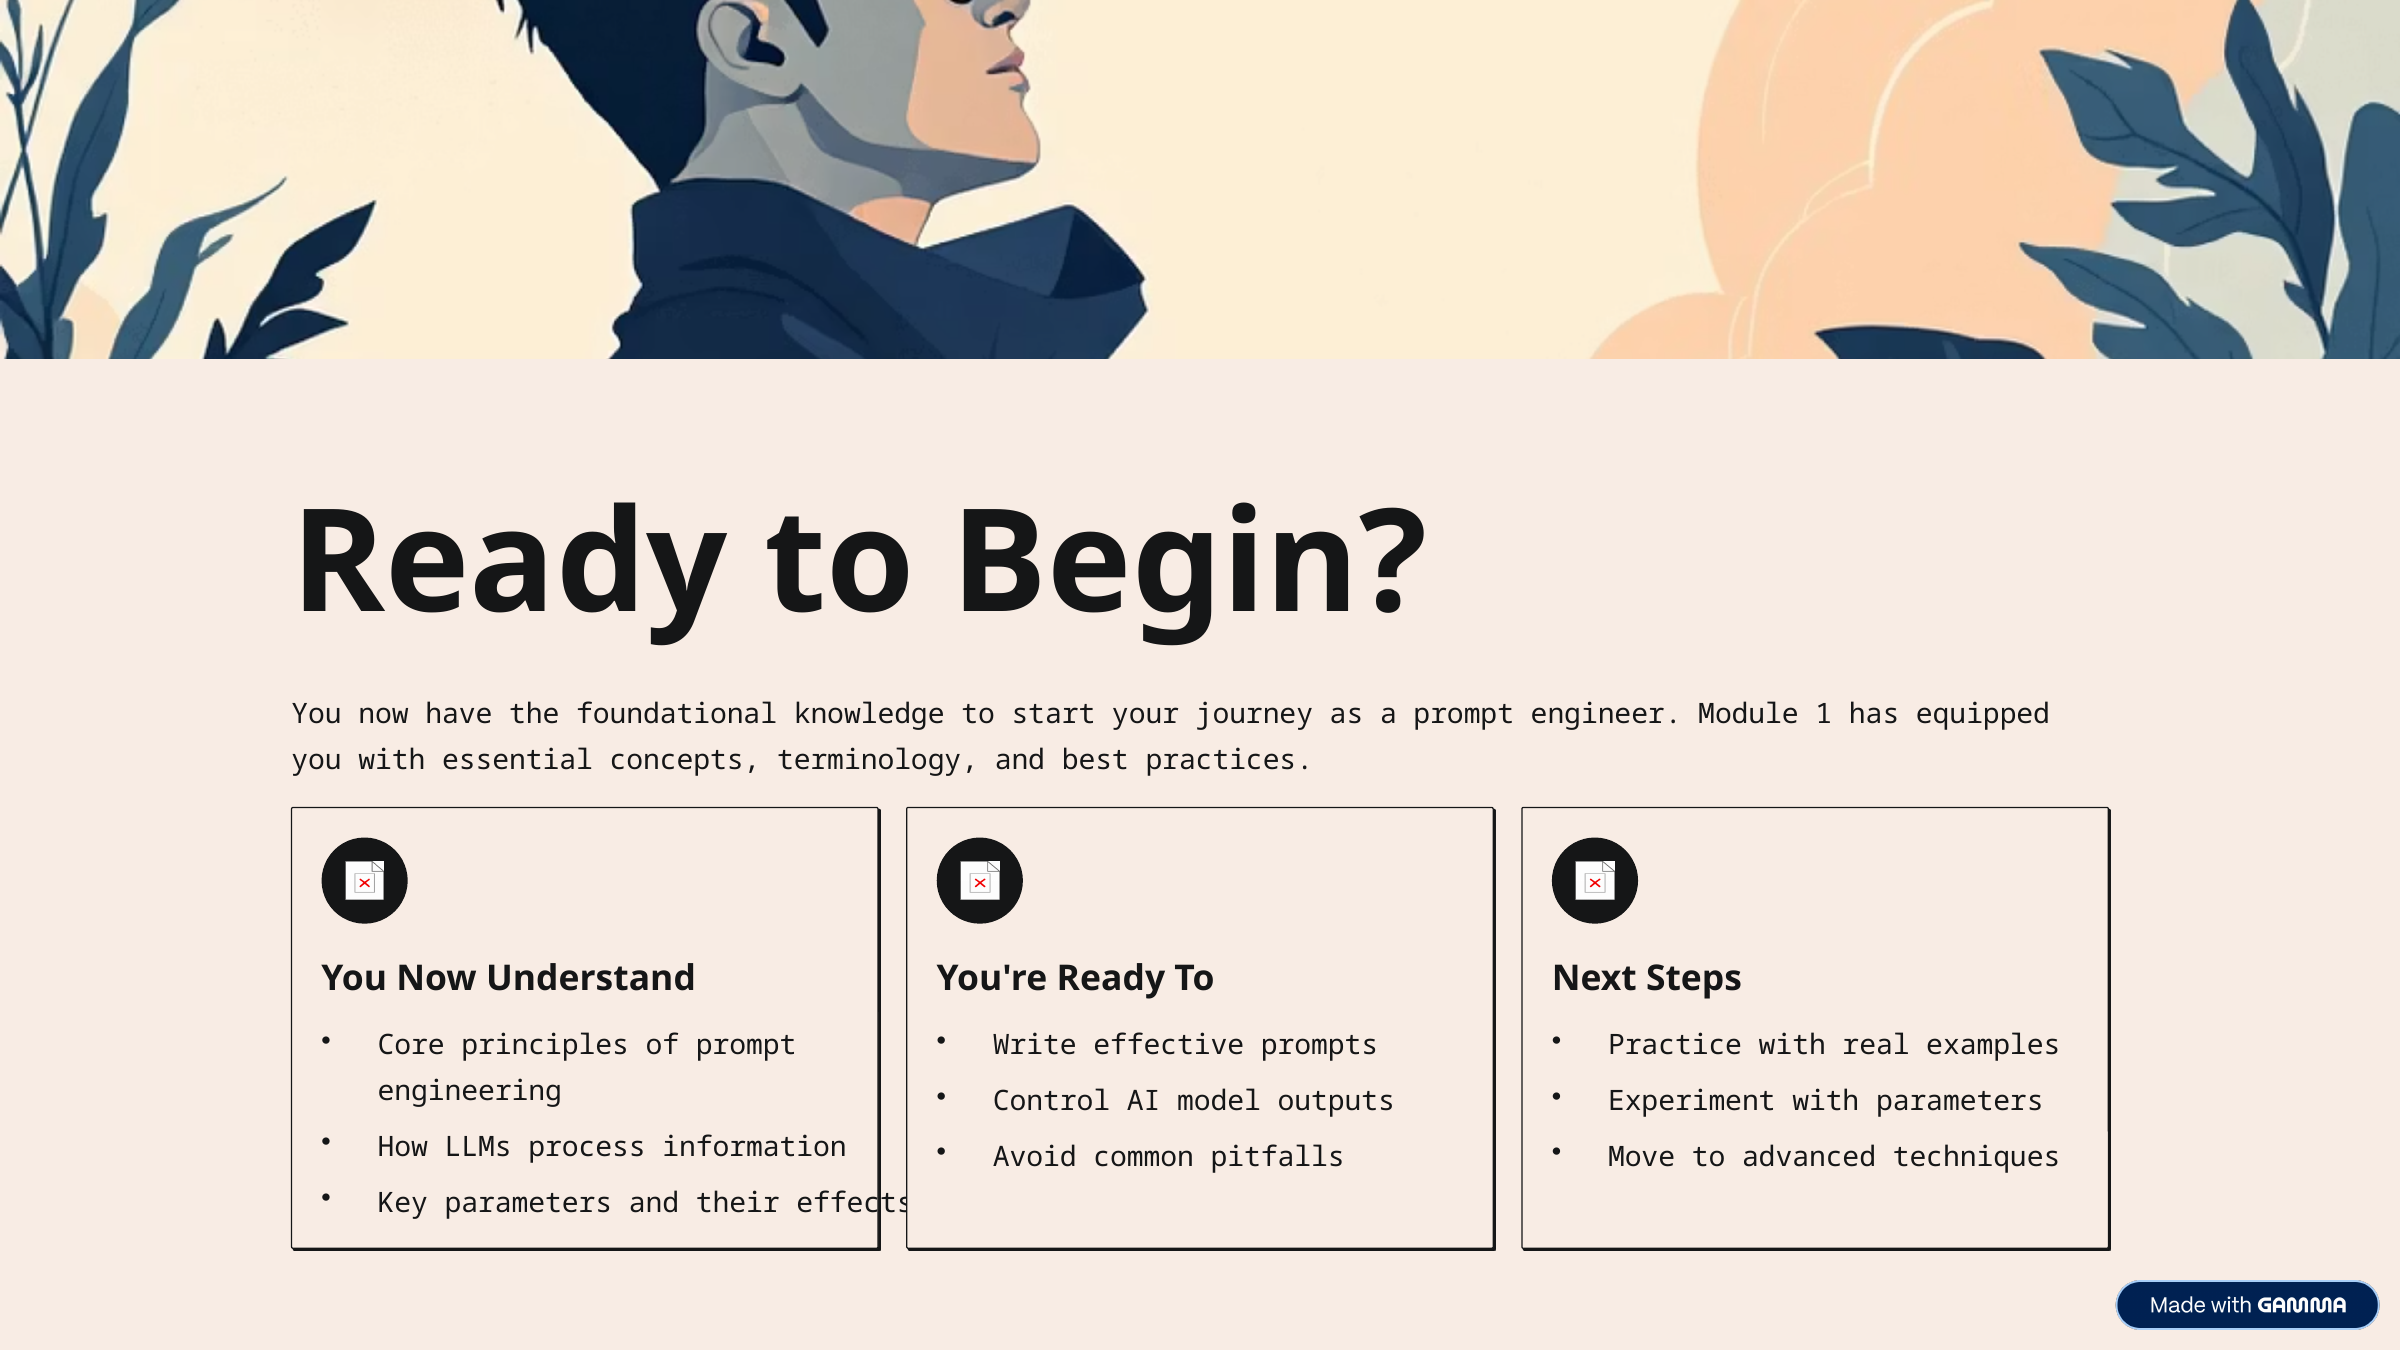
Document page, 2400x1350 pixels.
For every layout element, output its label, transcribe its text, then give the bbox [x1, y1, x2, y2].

text_box Core principles of prompt engineering [321, 1014, 848, 1107]
text_box [321, 837, 408, 924]
text_box Experiment with parameters [1551, 1070, 2079, 1117]
text_box You Now Understand [321, 952, 733, 998]
text_box Key parameters and their effects [321, 1172, 848, 1219]
text_box Next Steps [1551, 952, 1911, 998]
text_box [1521, 807, 2109, 1249]
picture [0, 0, 2400, 359]
text_box Practice with real examples [1551, 1014, 2079, 1061]
picture [2106, 1271, 2389, 1339]
text_box [936, 837, 1023, 924]
text_box [906, 807, 1494, 1249]
picture [960, 861, 1000, 900]
text_box Write effective prompts [936, 1014, 1464, 1061]
text_box [291, 807, 879, 1249]
picture [1575, 861, 1615, 900]
text_box Move to advanced techniques [1551, 1126, 2079, 1173]
picture [345, 861, 384, 900]
text_box How LLMs process information [321, 1116, 848, 1163]
text_box Ready to Begin? [291, 460, 1728, 641]
text_box You now have the foundational knowledge to start your journey as a prompt engineer. Module 1 has equipped you with essential concepts, terminology, and best practices. [291, 683, 2109, 776]
text_box Avoid common pitfalls [936, 1126, 1464, 1173]
text_box You're Ready To [936, 952, 1296, 998]
text_box [1551, 837, 1639, 924]
text_box Control AI model outputs [936, 1070, 1464, 1117]
